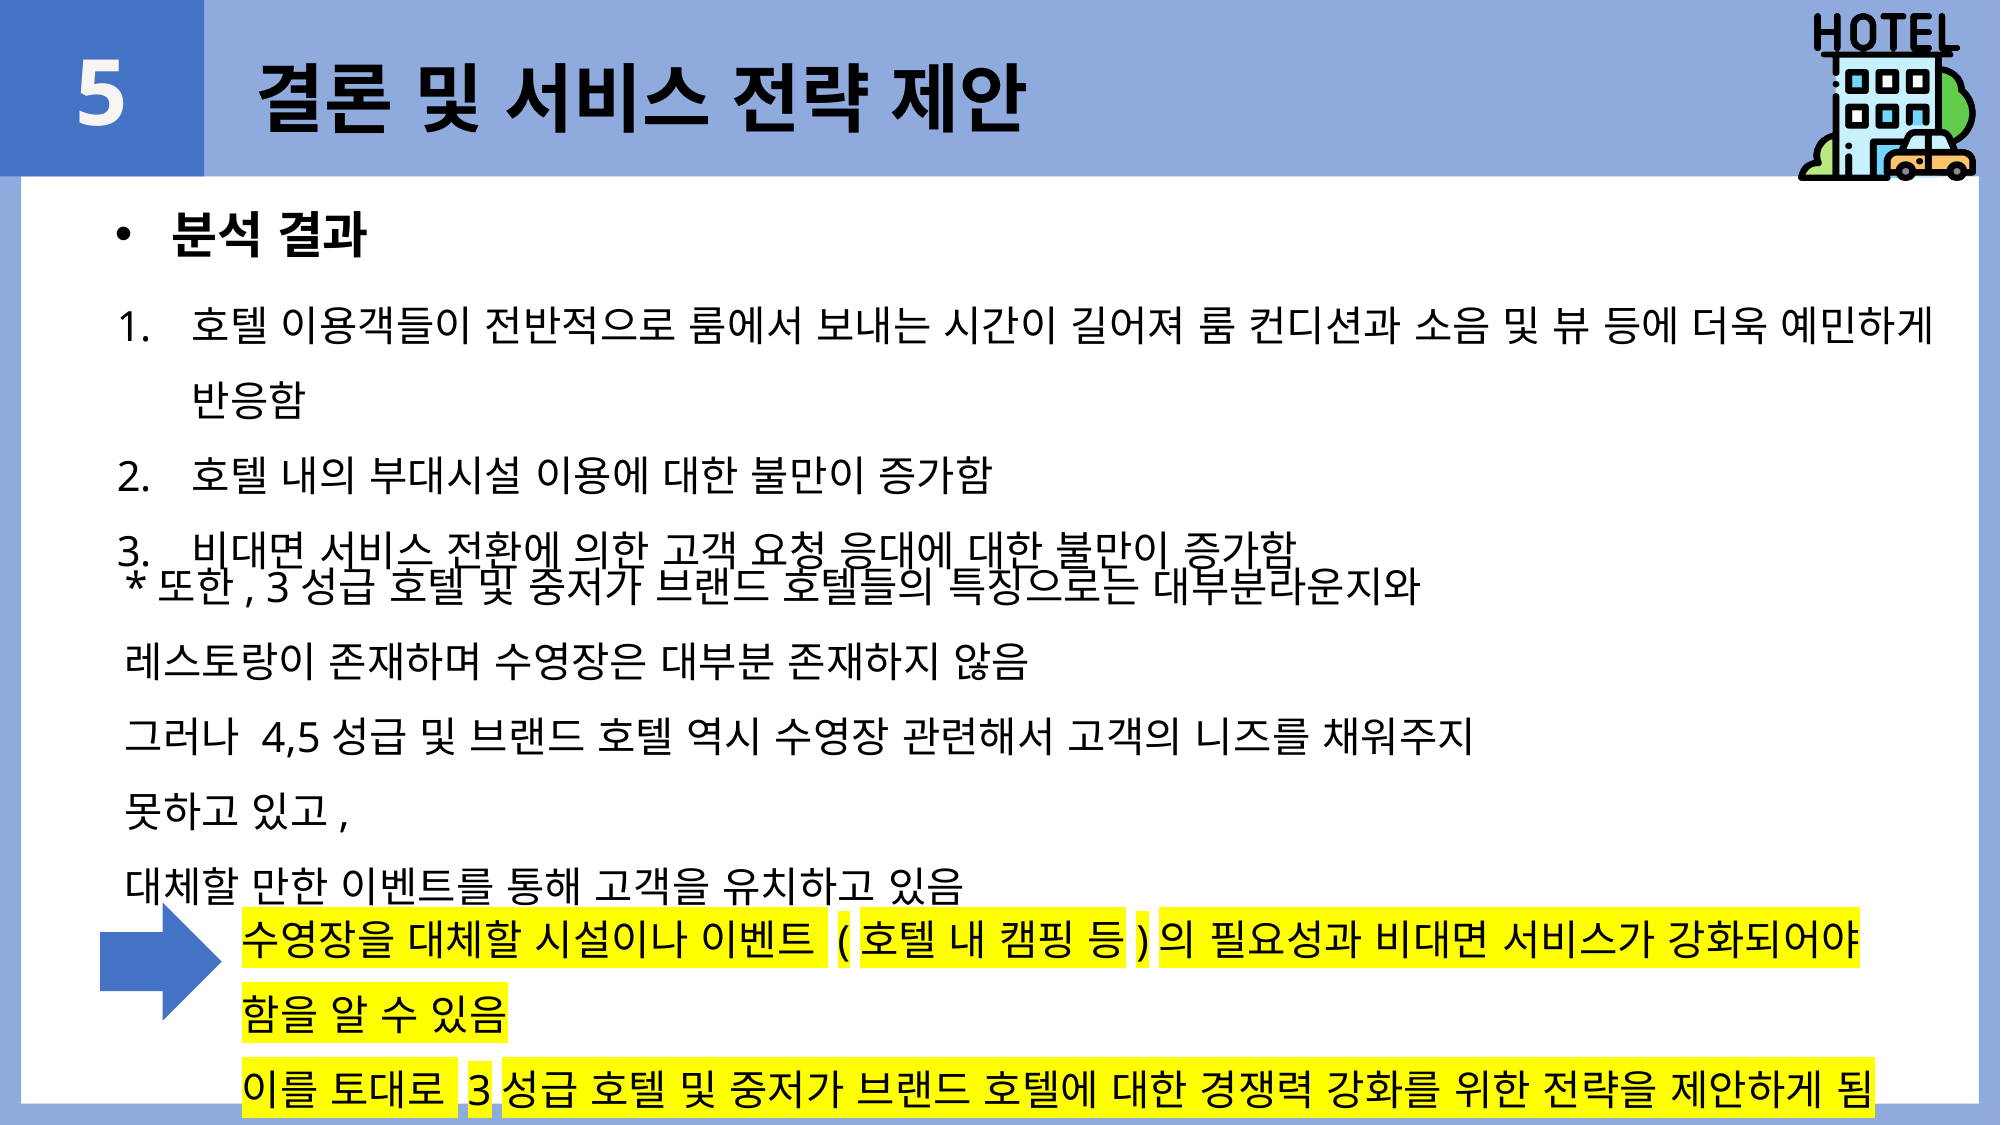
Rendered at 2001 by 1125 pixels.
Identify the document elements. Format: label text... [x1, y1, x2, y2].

text_box [99, 900, 224, 1024]
text_box 결론 및 서비스 전략 제안 [240, 44, 1241, 149]
text_box 수영장을 대체할 시설이나 이벤트 (호텔 내 캠핑 등)의 필요성과 비대면 서비스가 강화되어야 함을 알 수 있음 이를 토대로 3성급 호텔 및 중저가 브랜드 호텔에 대한 경쟁력 강화를 위한 전략을 제안하게 됨 [226, 881, 1950, 1122]
picture [1798, 13, 1976, 181]
text_box *또한, 3성급 호텔 및 중저가 브랜드 호텔들의 특징으로는 대부분라운지와 레스토랑이 존재하며 수영장은 대부분 존재하지 않음 그러나 4,5성급 및 브랜드 호텔 역시 수영장 관련해서 고객의 니즈를 채워주지 못하고 있고, 대체할 만한 이벤트를 통해 고객을 유치하고 있음 [109, 583, 1587, 918]
text_box 분석 결과 [100, 195, 1176, 271]
text_box 호텔 이용객들이 전반적으로 룸에서 보내는 시간이 길어져 룸 컨디션과 소음 및 뷰 등에 더욱 예민하게 반응함 호텔 내의 부대시설 이용에 대한 불만이 증가함 비대면 서비스 전환에 의한 고객 요청 응대에 대한 불만이 증가함 [102, 267, 1976, 583]
text_box [205, 22, 1798, 177]
text_box [0, 0, 2000, 1125]
text_box 5 [0, 0, 205, 177]
slide_number 38 [1412, 1042, 1863, 1103]
